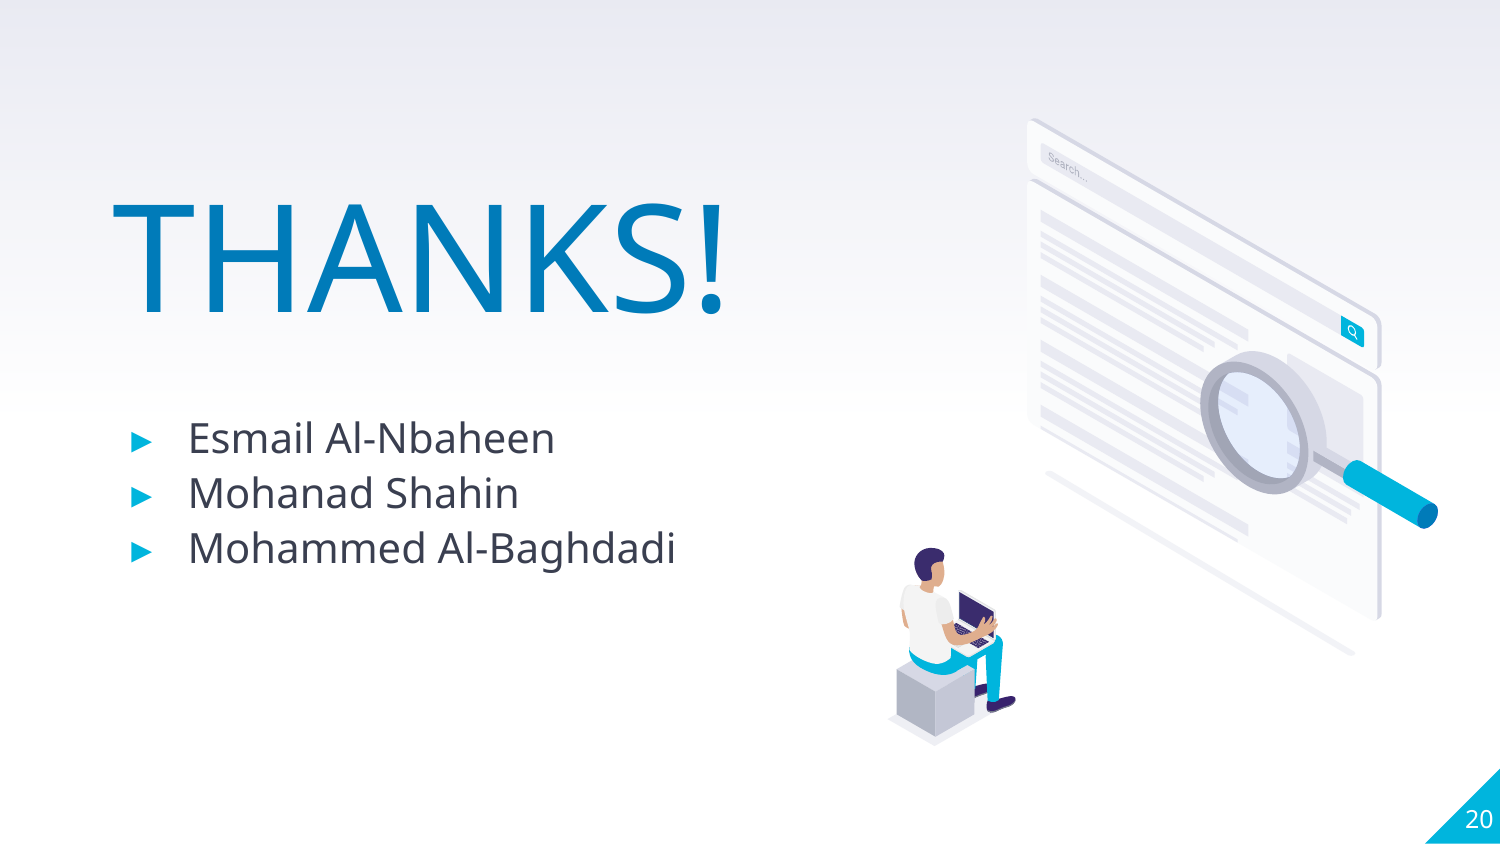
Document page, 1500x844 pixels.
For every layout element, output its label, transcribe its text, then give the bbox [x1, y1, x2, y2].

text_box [887, 117, 1439, 747]
subtitle Esmail Al-Nbaheen Mohanad Shahin Mohammed Al-Baghdadi [112, 407, 826, 722]
slide_number 20 [1418, 760, 1494, 838]
title THANKS! [112, 197, 826, 335]
